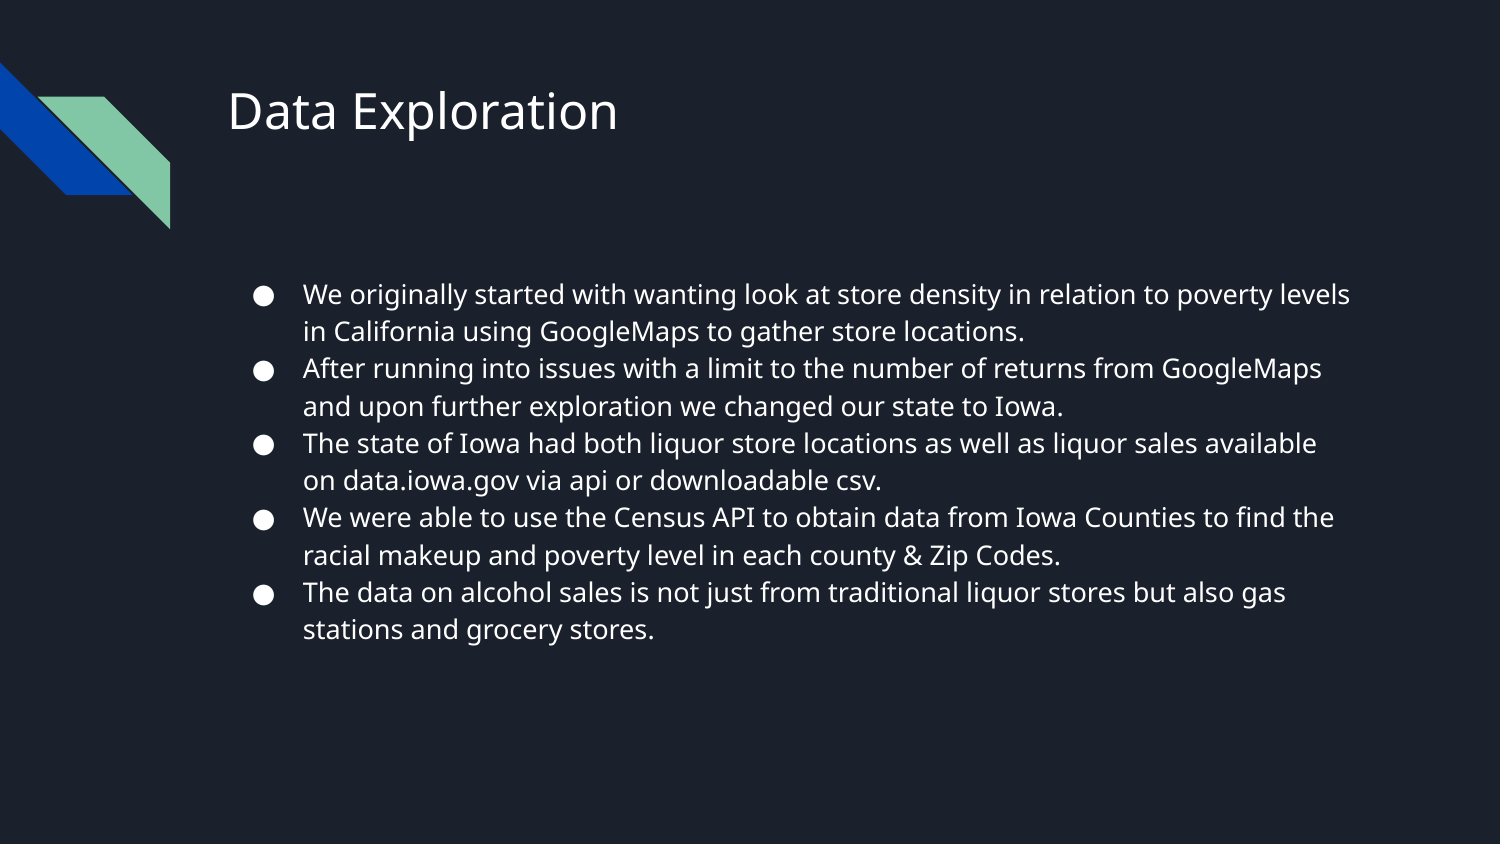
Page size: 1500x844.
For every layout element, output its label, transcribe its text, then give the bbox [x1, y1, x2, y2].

title Data Exploration [212, 64, 1368, 215]
list We originally started with wanting look at store density in relation to poverty levels in California using GoogleMaps to gather store locations. After running into issues with a limit to the number of returns from GoogleMaps and upon further exploration we changed our state to Iowa. The state of Iowa had both liquor store locations as well as liquor sales available on data.iowa.gov via api or downloadable csv. We were able to use the Census API to obtain data from Iowa Counties to find the racial makeup and poverty level in each county & Zip Codes. The data on alcohol sales is not just from traditional liquor stores but also gas stations and grocery stores. [212, 257, 1368, 735]
